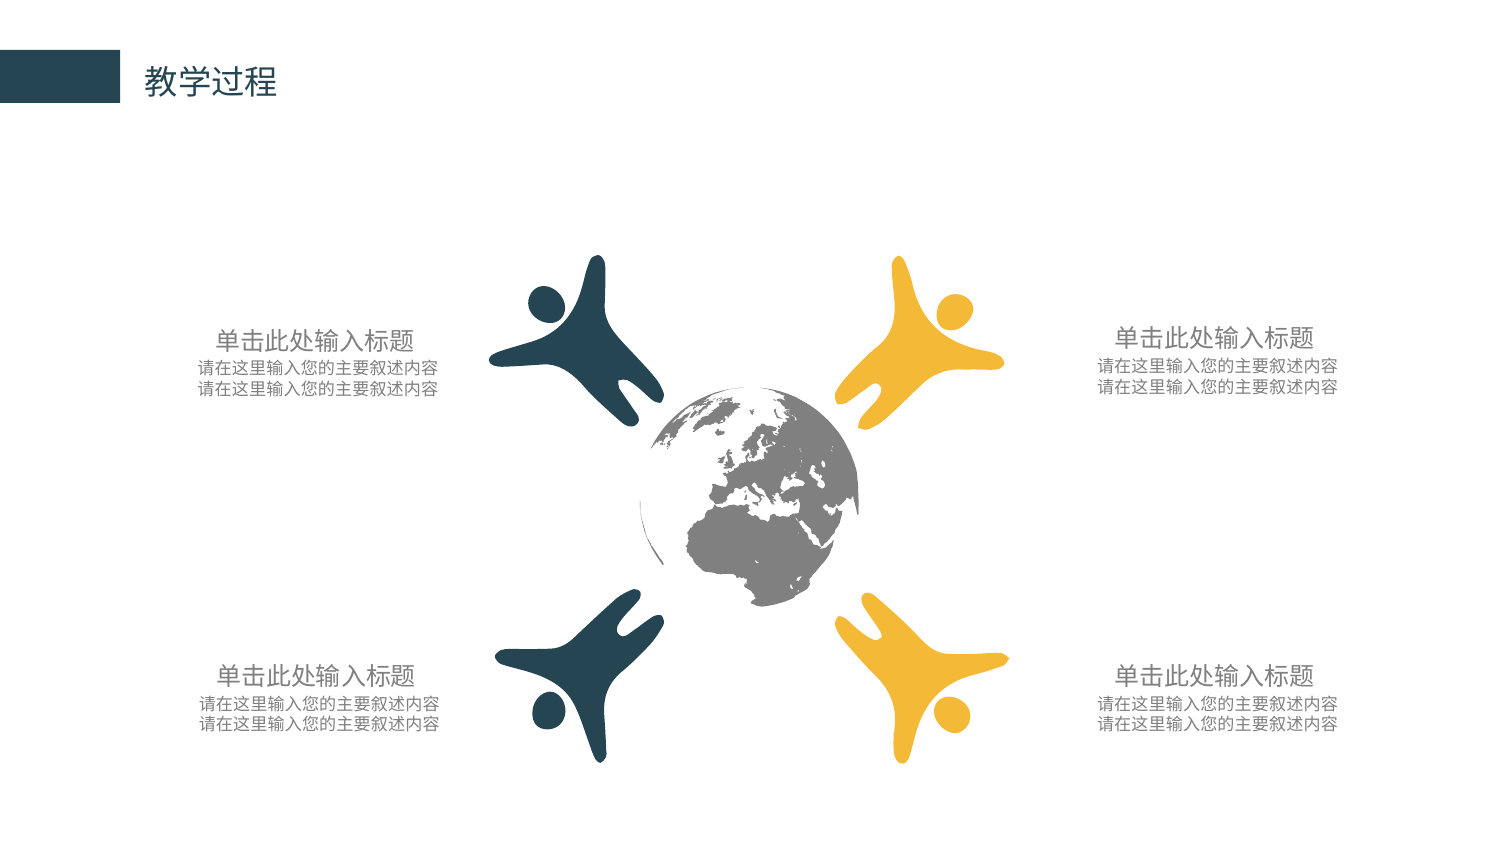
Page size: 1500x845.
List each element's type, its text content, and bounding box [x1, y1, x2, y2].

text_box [494, 588, 665, 764]
text_box 单击此处输入标题 请在这里输入您的主要叙述内容 请在这里输入您的主要叙述内容 [182, 305, 455, 459]
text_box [487, 254, 665, 430]
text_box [639, 387, 860, 607]
text_box 单击此处输入标题 请在这里输入您的主要叙述内容 请在这里输入您的主要叙述内容 [183, 640, 456, 794]
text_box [833, 254, 1005, 431]
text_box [834, 590, 1010, 766]
text_box 单击此处输入标题 请在这里输入您的主要叙述内容 请在这里输入您的主要叙述内容 [1082, 640, 1354, 794]
text_box 单击此处输入标题 请在这里输入您的主要叙述内容 请在这里输入您的主要叙述内容 [1082, 303, 1354, 457]
